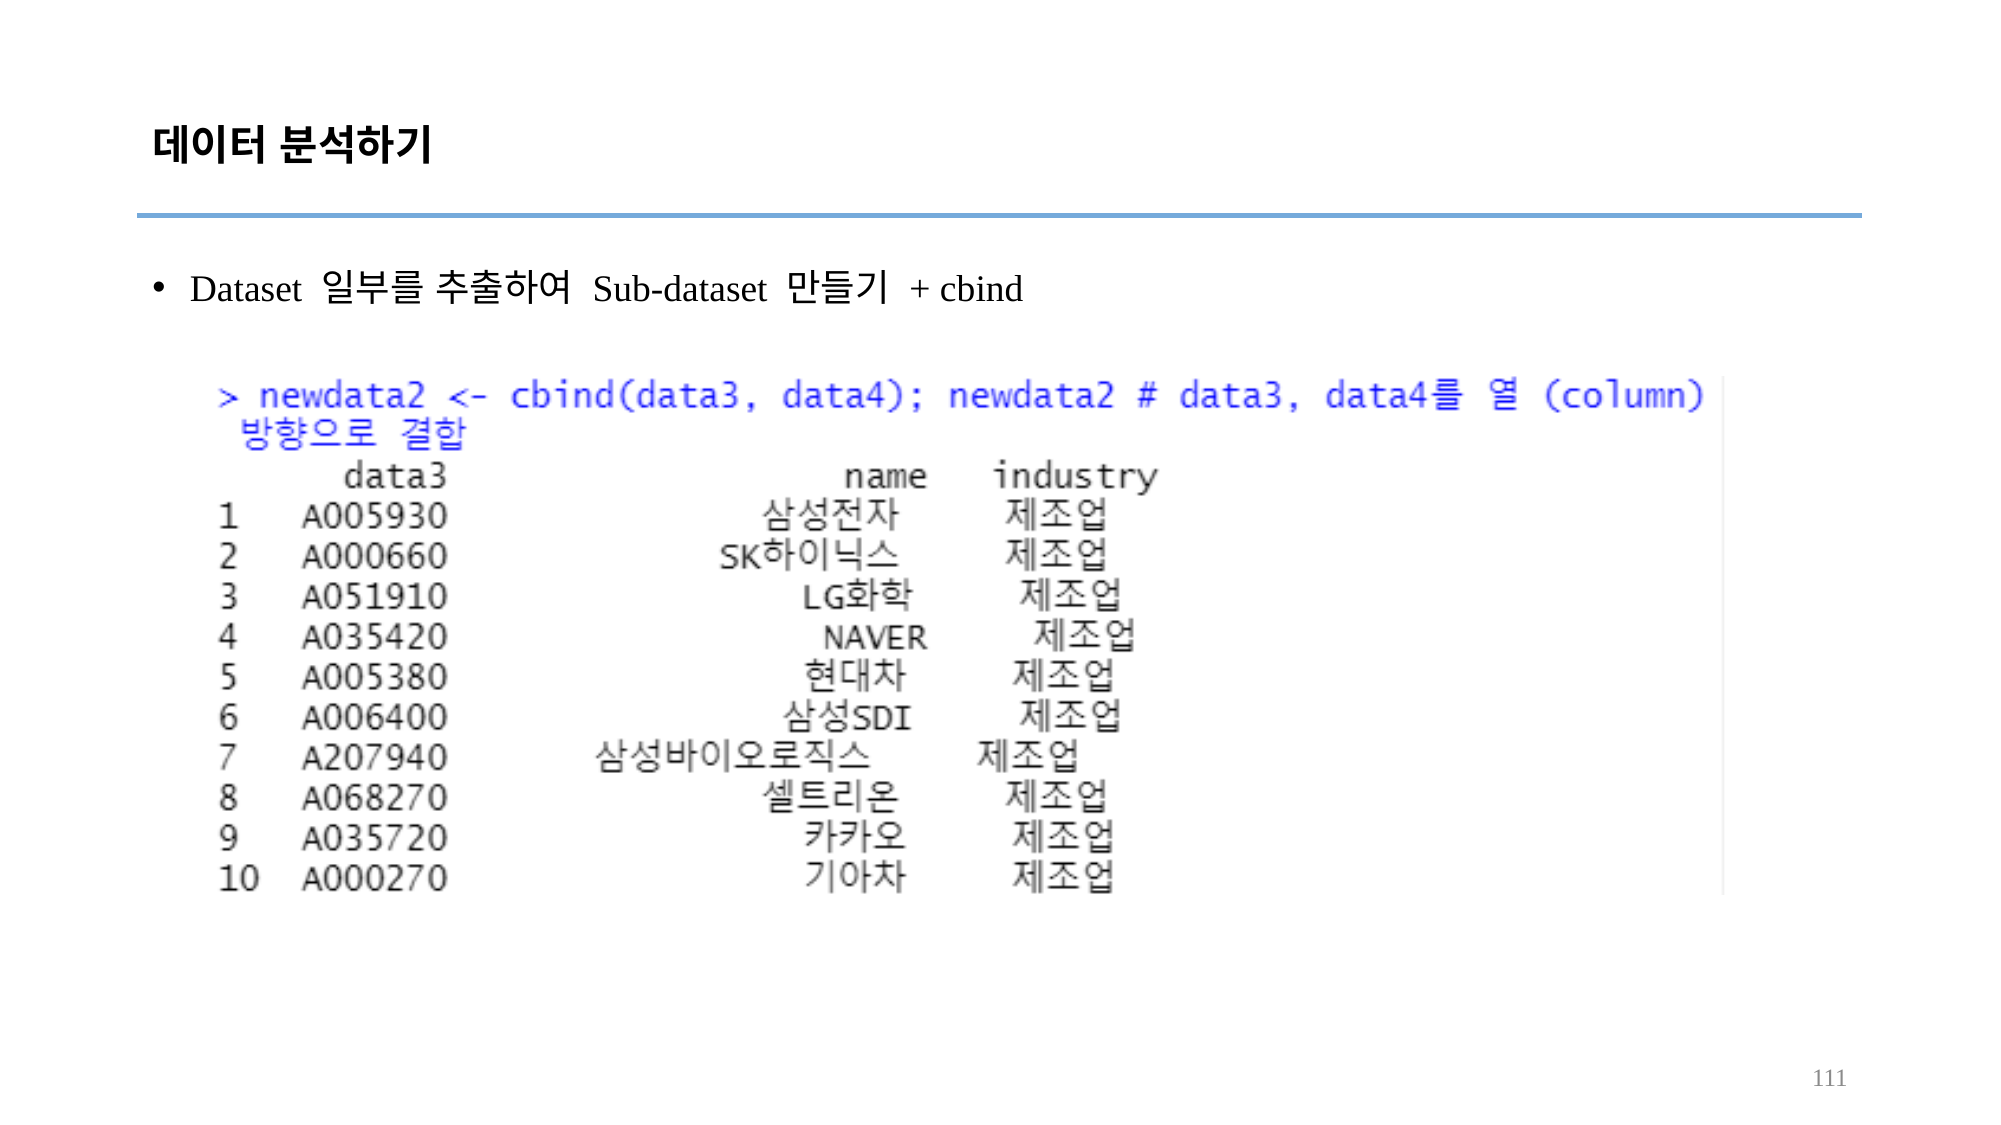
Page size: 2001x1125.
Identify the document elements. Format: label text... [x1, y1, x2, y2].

list Dataset 일부를 추출하여 Sub-dataset 만들기 + cbind [137, 245, 1863, 1014]
picture [214, 375, 1725, 895]
title 데이터 분석하기 [137, 59, 1863, 216]
slide_number 111 [1412, 1042, 1863, 1103]
